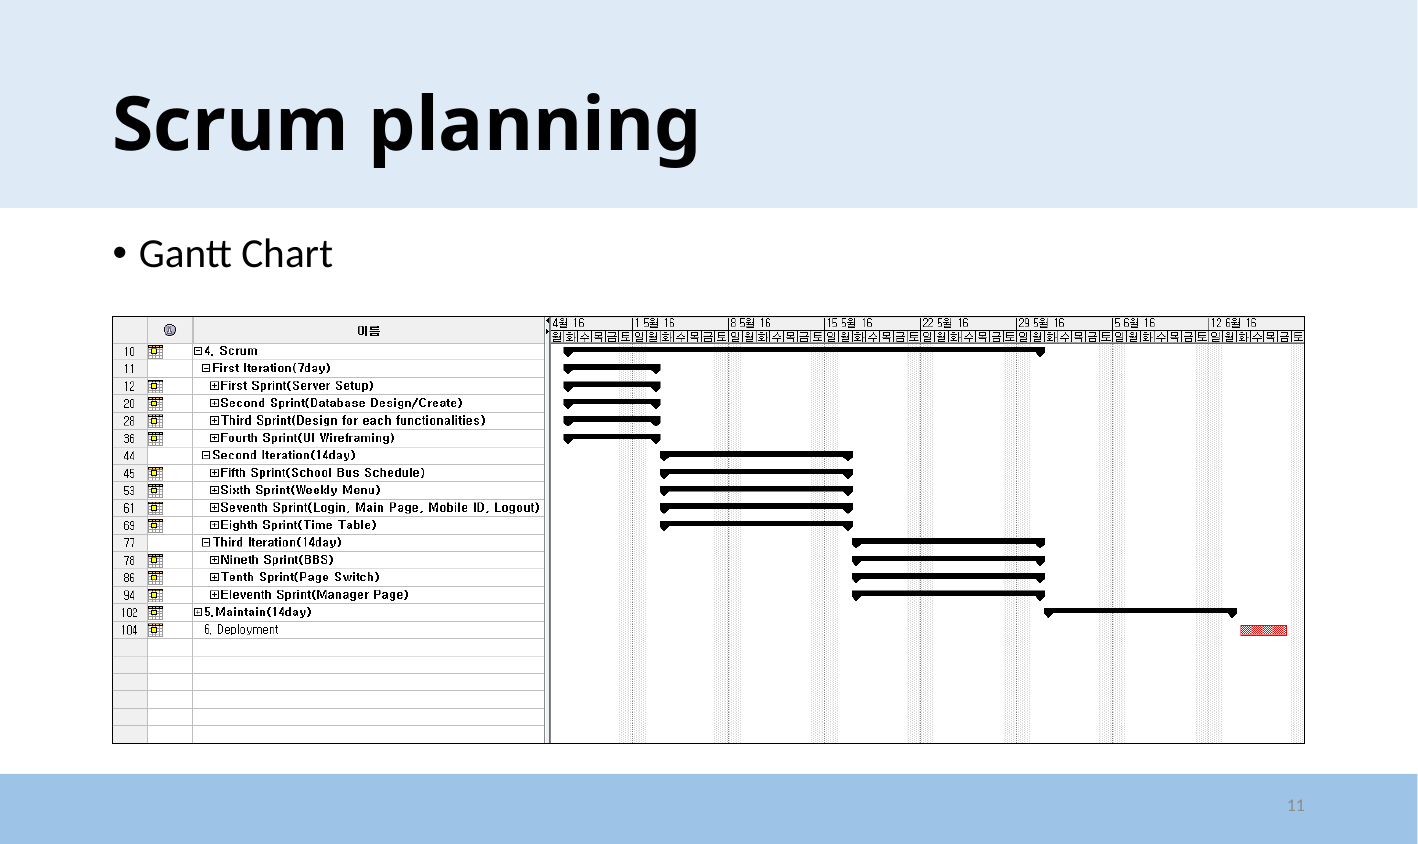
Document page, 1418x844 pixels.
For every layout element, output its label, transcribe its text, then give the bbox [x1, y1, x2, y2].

picture [112, 316, 1305, 744]
slide_number 11 [1001, 782, 1320, 827]
title Scrum planning [97, 44, 1320, 208]
list Gantt Chart [97, 224, 1320, 760]
